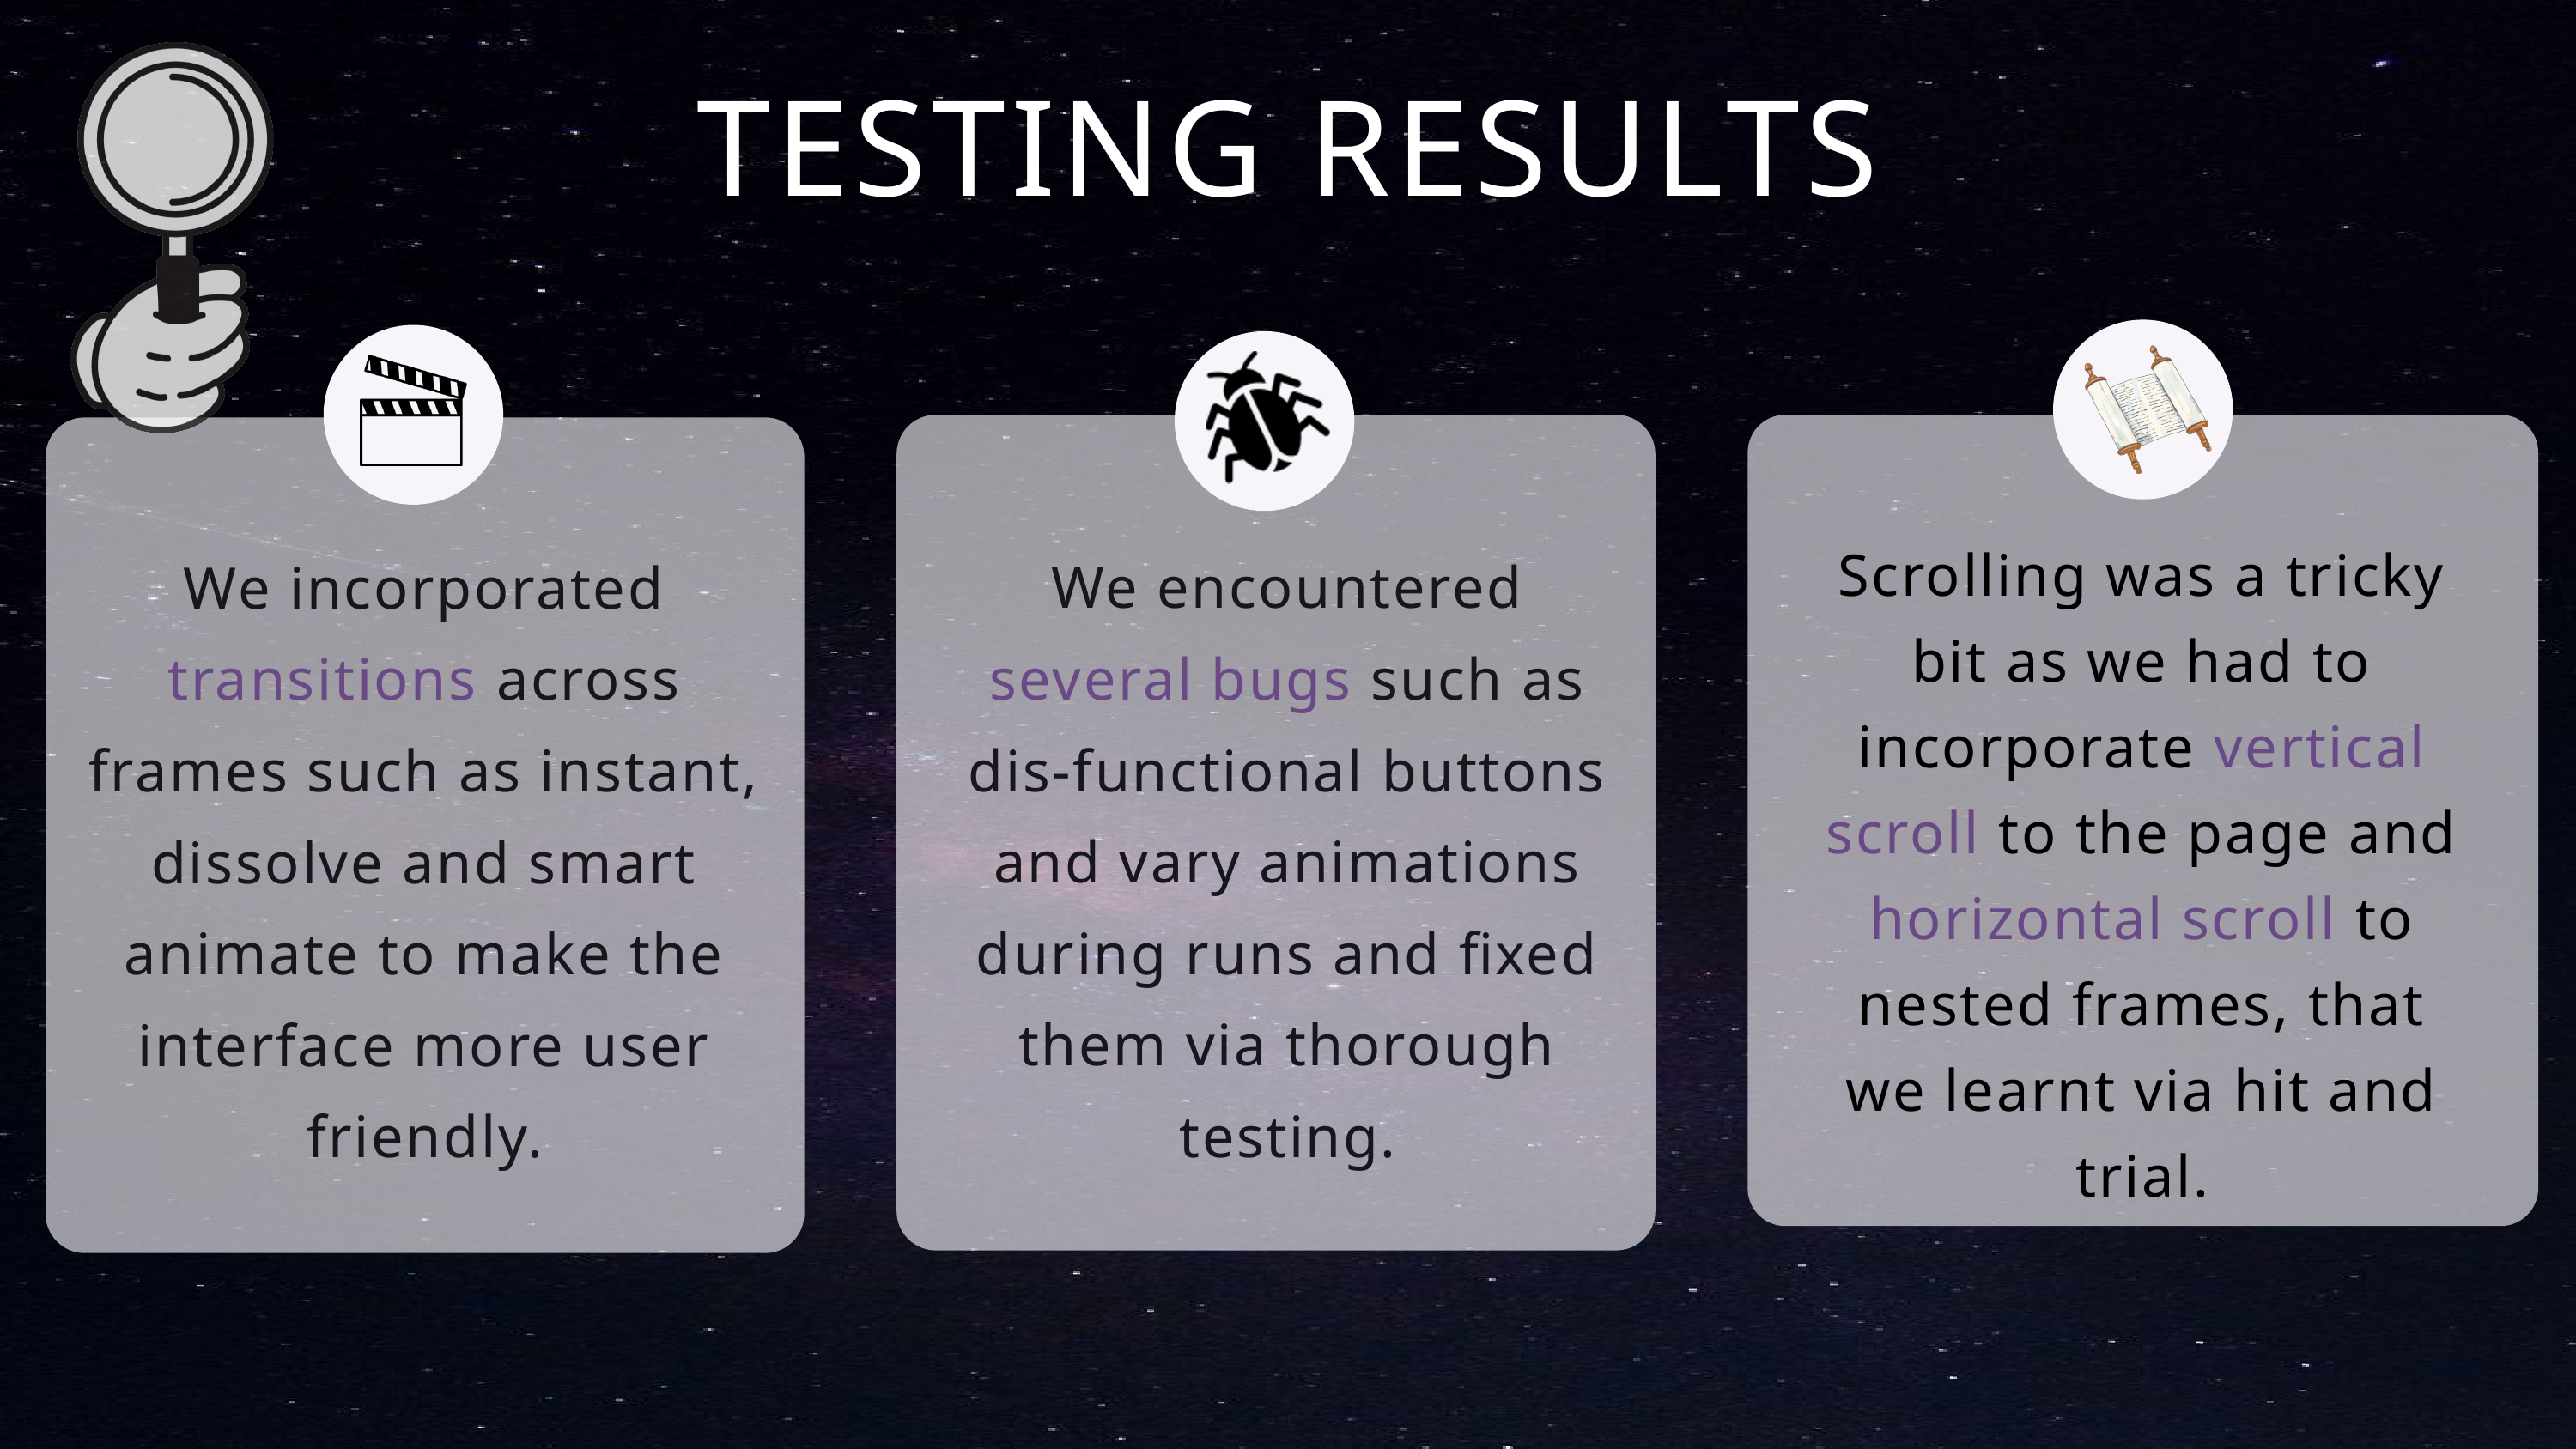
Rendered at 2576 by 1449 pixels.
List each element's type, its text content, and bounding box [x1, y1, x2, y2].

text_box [323, 324, 504, 506]
picture [27, 19, 361, 440]
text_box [1174, 330, 1355, 512]
text_box [0, 0, 2576, 1449]
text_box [45, 417, 805, 1253]
text_box TESTING RESULTS [650, 90, 1926, 223]
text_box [2052, 319, 2233, 500]
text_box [1747, 414, 2539, 1227]
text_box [896, 414, 1656, 1251]
